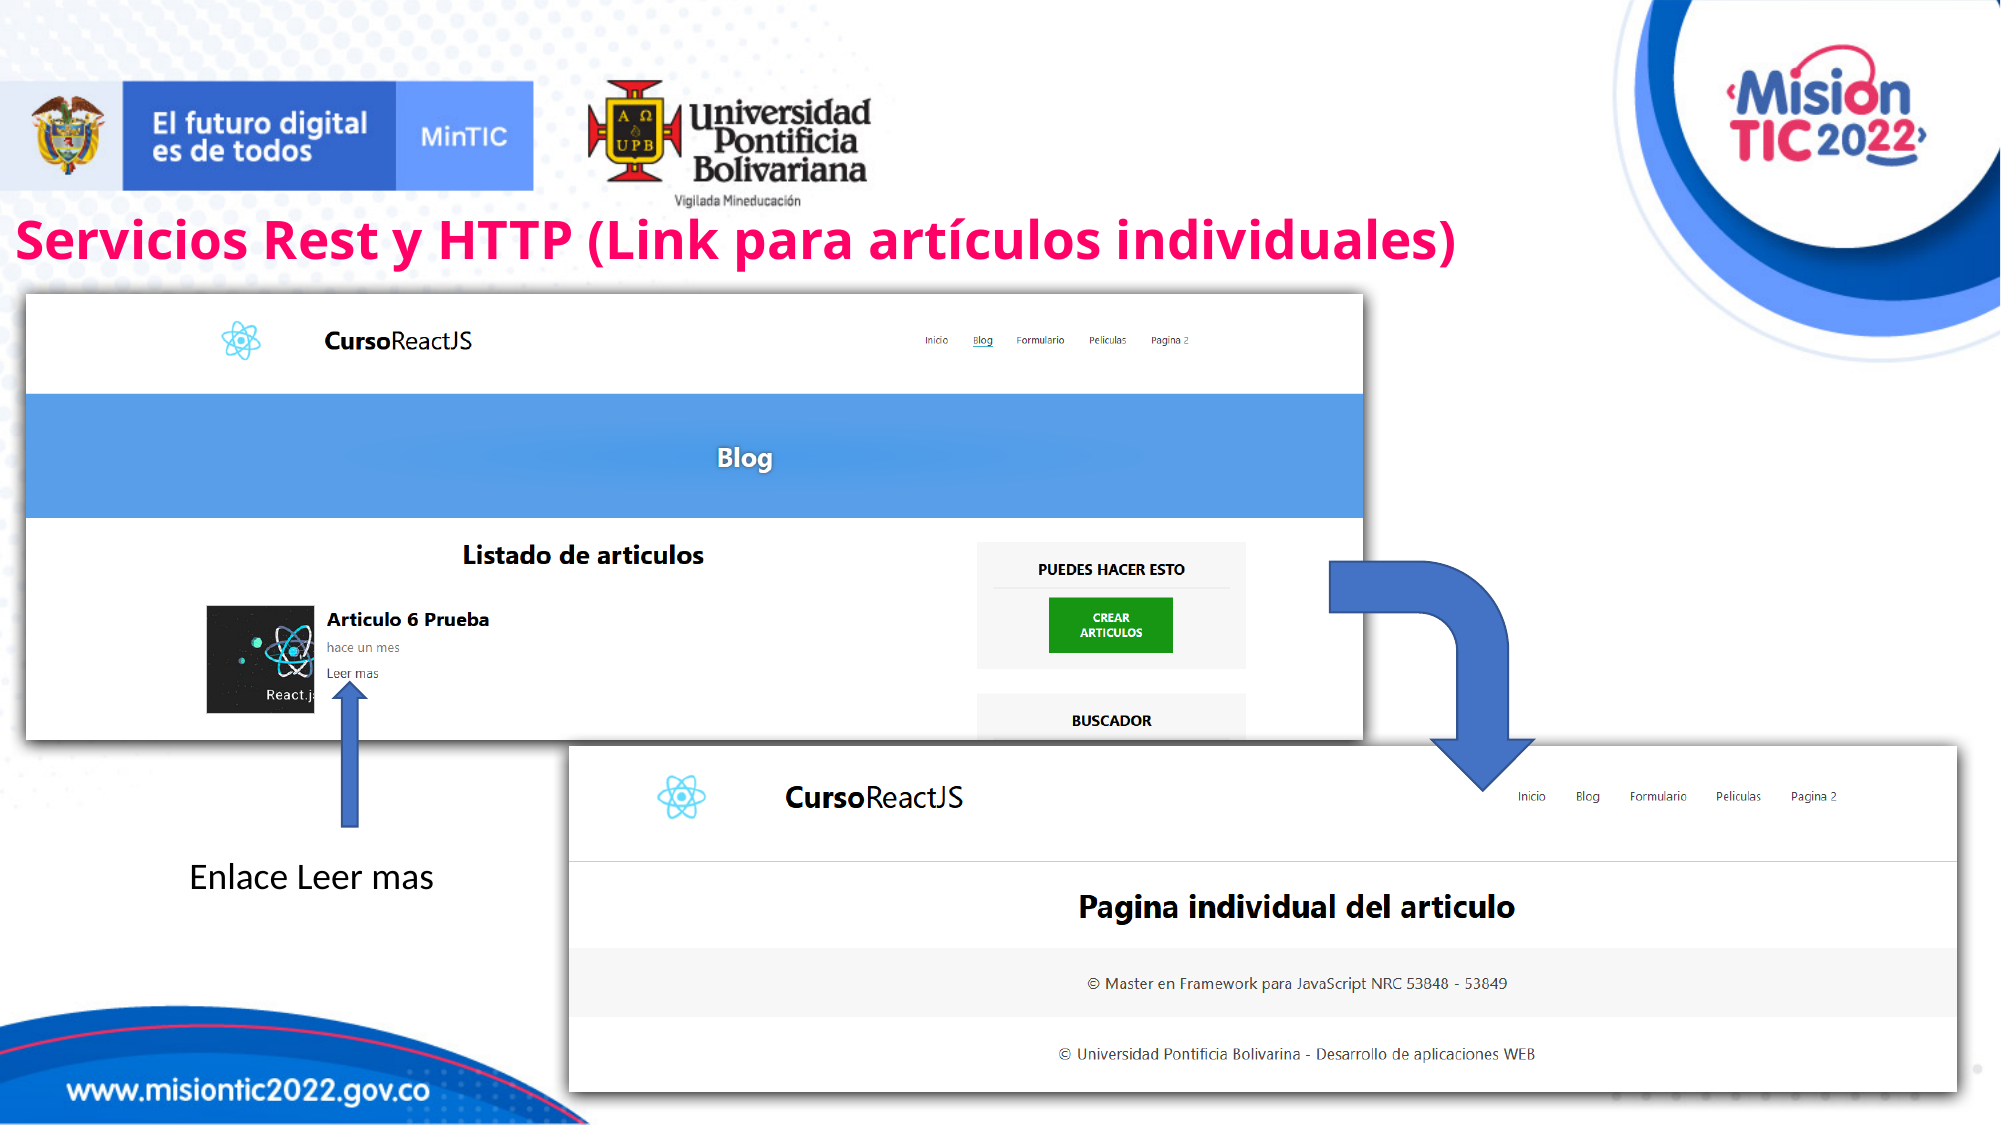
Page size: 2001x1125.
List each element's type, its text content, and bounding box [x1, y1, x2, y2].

picture [0, 0, 2001, 1125]
text_box [1363, 560, 1537, 746]
text_box [340, 740, 359, 828]
title Servicios Rest y HTTP (Link para artículos individuales) [0, 205, 2000, 280]
text_box Enlace Leer mas [174, 844, 525, 905]
